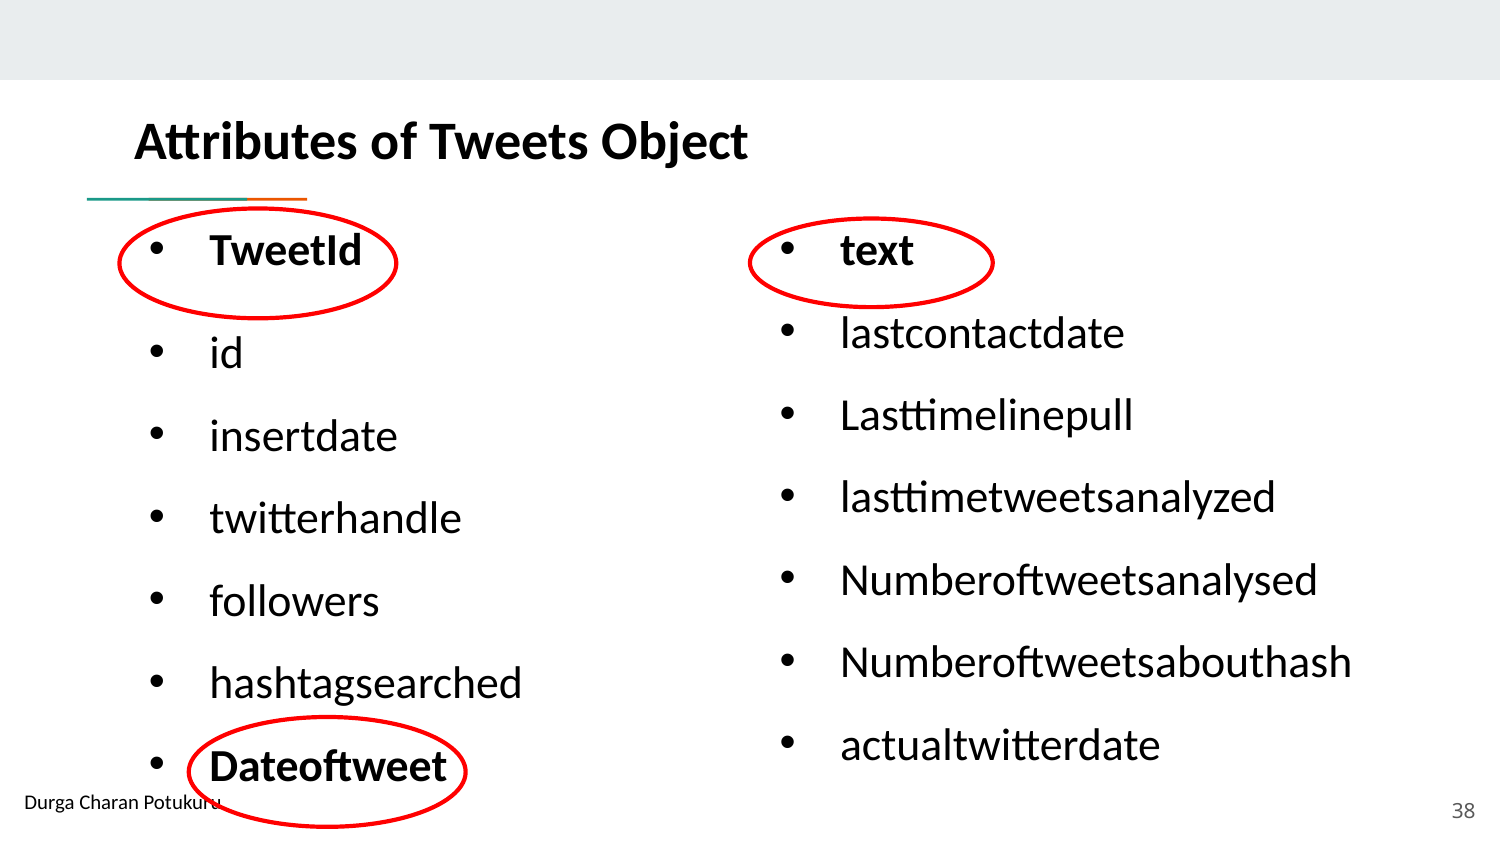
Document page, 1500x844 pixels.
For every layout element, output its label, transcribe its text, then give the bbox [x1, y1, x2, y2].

text_box [747, 216, 995, 310]
title Attributes of Tweets Object [119, 97, 1381, 186]
text_box Durga Charan Potukuru [9, 781, 251, 821]
list TweetId id insertdate twitterhandle followers hashtagsearched Dateoftweet [119, 177, 739, 549]
text_box [597, 417, 1500, 844]
slide_number 38 [1400, 779, 1491, 844]
text_box [186, 714, 468, 829]
list text lastcontactdate Lasttimelinepull lasttimetweetsanalyzed Numberoftweetsanalysed Numberoftweetsabouthash actualtwitterdate [750, 177, 1480, 549]
text_box [117, 206, 399, 321]
